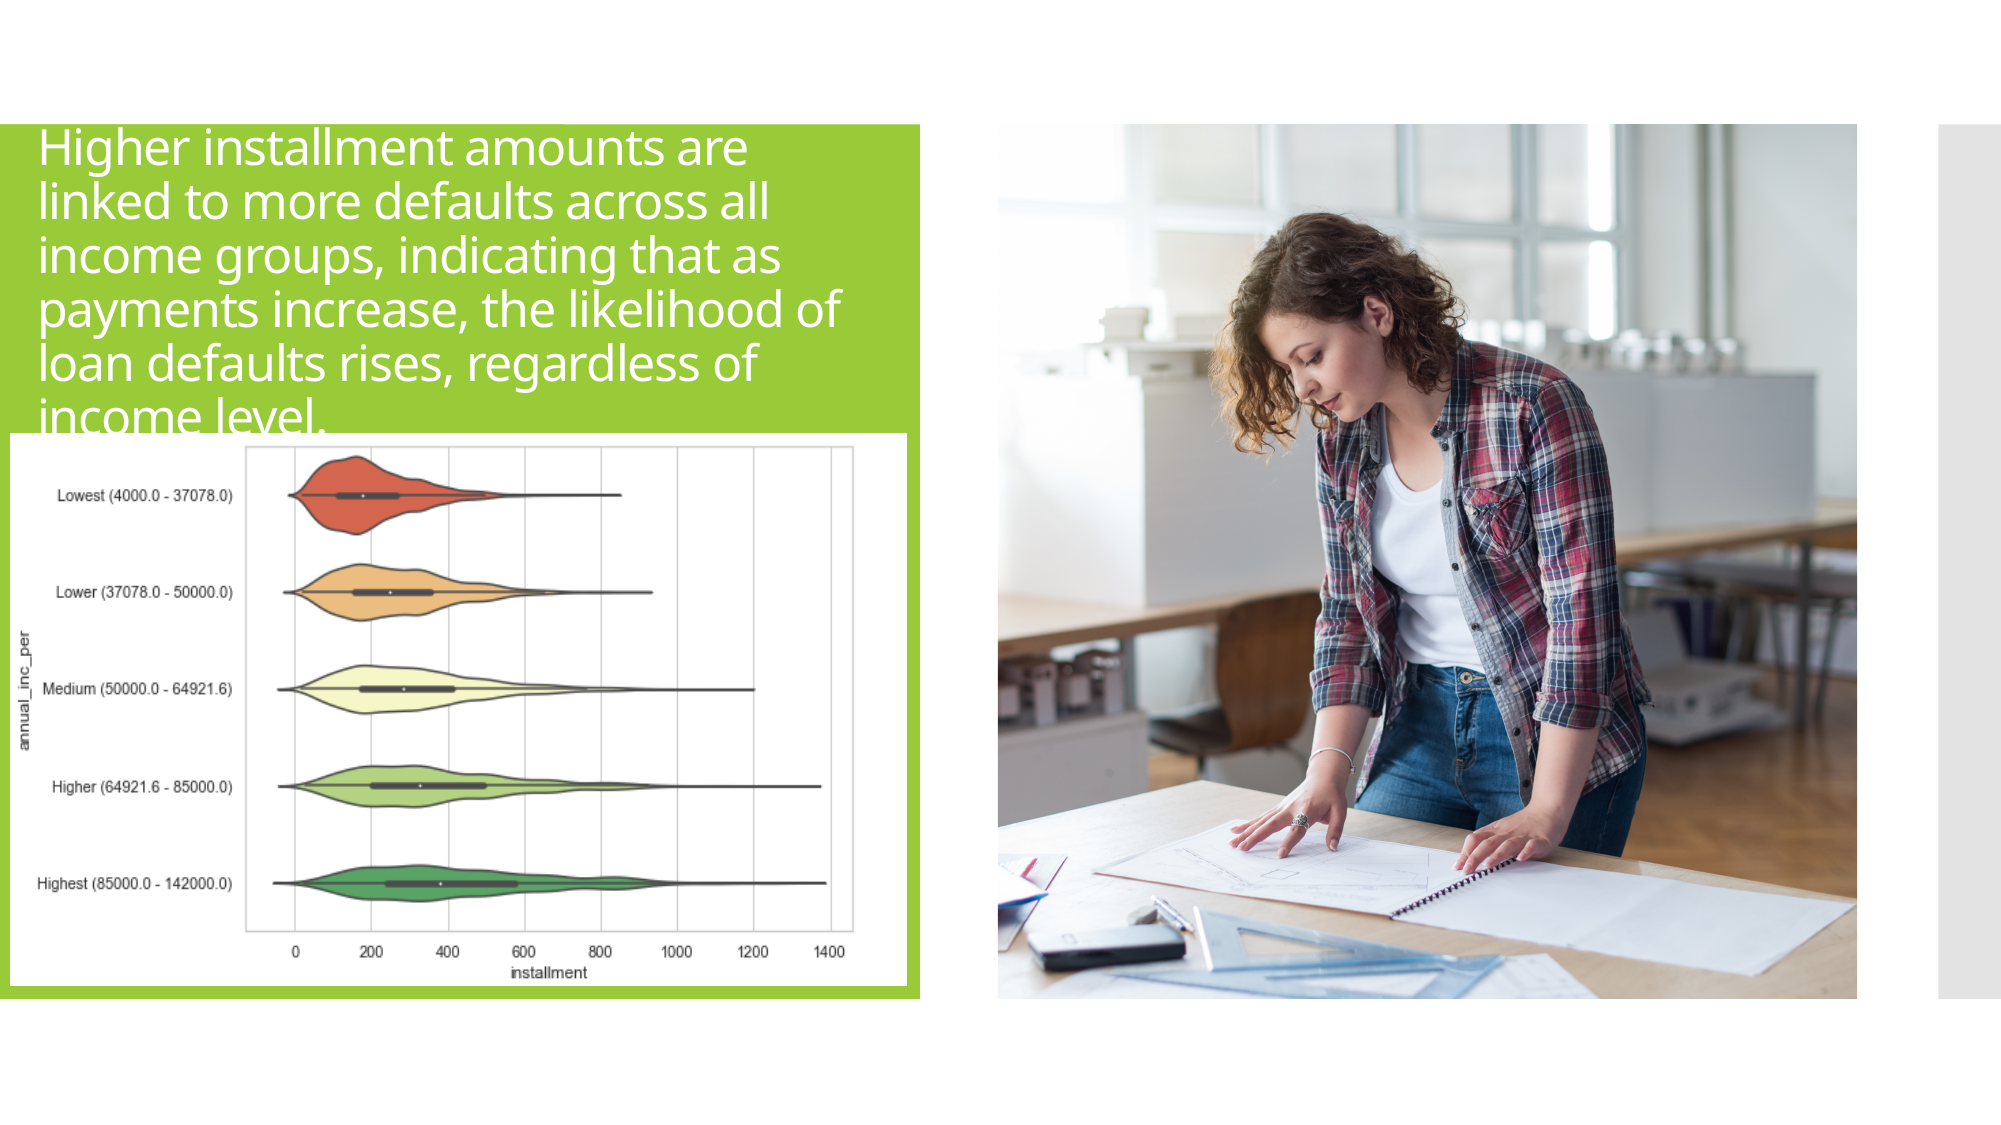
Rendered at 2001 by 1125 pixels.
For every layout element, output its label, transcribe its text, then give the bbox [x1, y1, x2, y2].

title Higher installment amounts are linked to more defaults across all income groups, indicating that as payments increase, the likelihood of loan defaults rises, regardless of income level. [22, 134, 907, 433]
picture [997, 124, 1858, 1000]
text_box [0, 124, 921, 1000]
picture [10, 433, 908, 986]
